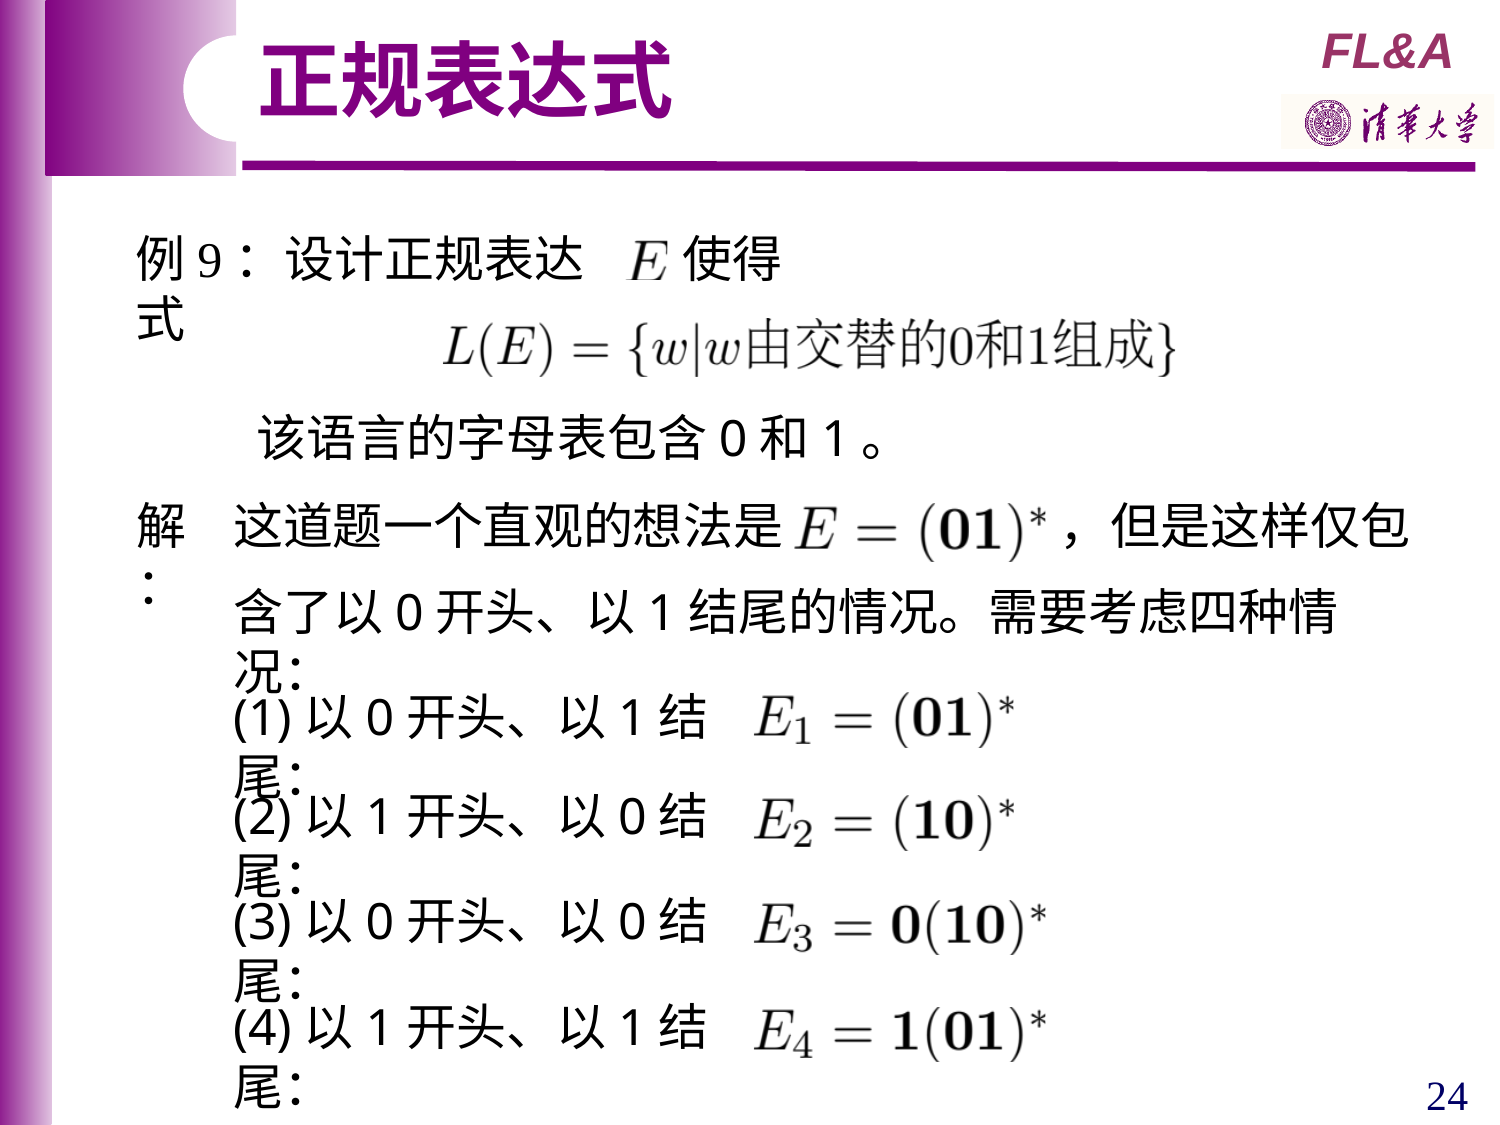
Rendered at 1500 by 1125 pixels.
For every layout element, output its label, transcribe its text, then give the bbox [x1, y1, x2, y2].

text_box 正规表达式 [242, 32, 689, 137]
picture [753, 899, 1046, 956]
text_box 该语言的字母表包含0和1。 [242, 398, 1282, 474]
text_box 24 [1411, 1061, 1500, 1125]
text_box 使得 [667, 219, 809, 295]
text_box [218, 486, 1448, 649]
picture [442, 318, 1176, 377]
text_box 例9：设计正规表达式 [120, 219, 632, 355]
picture [753, 1006, 1046, 1062]
text_box (3)以0开头、以0结尾： [218, 882, 750, 988]
picture [753, 795, 1014, 851]
text_box 解： [121, 486, 216, 622]
picture [624, 240, 668, 280]
text_box (2)以1开头、以0结尾： [218, 777, 750, 882]
text_box (4)以1开头、以1结尾： [218, 988, 750, 1124]
picture [753, 692, 1014, 748]
text_box (1)以0开头、以1结尾： [218, 677, 750, 777]
picture [1281, 94, 1495, 149]
